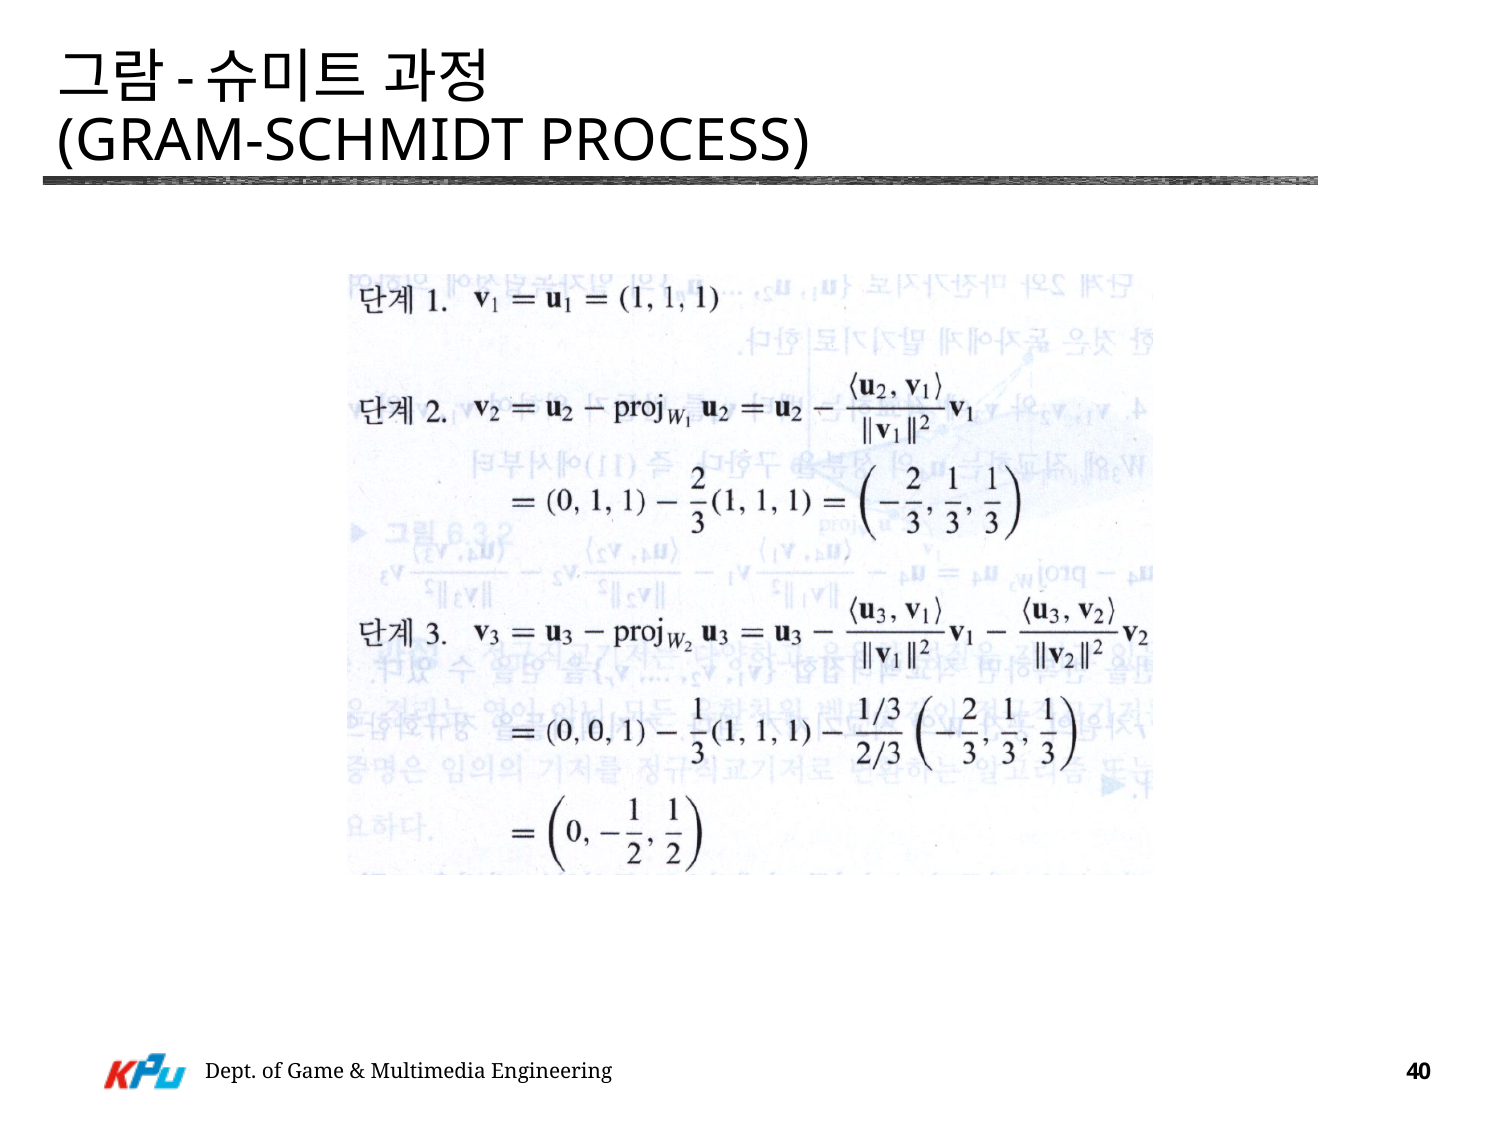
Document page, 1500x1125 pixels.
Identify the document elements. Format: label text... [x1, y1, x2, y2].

title 그람-슈미트 과정 (GRAM-SCHMIDT PROCESS) [42, 39, 1458, 182]
picture [347, 274, 1153, 875]
slide_number 40 [1379, 1042, 1459, 1103]
picture [92, 1030, 191, 1120]
footer Dept. of Game & Multimedia Engineering [190, 1042, 879, 1103]
